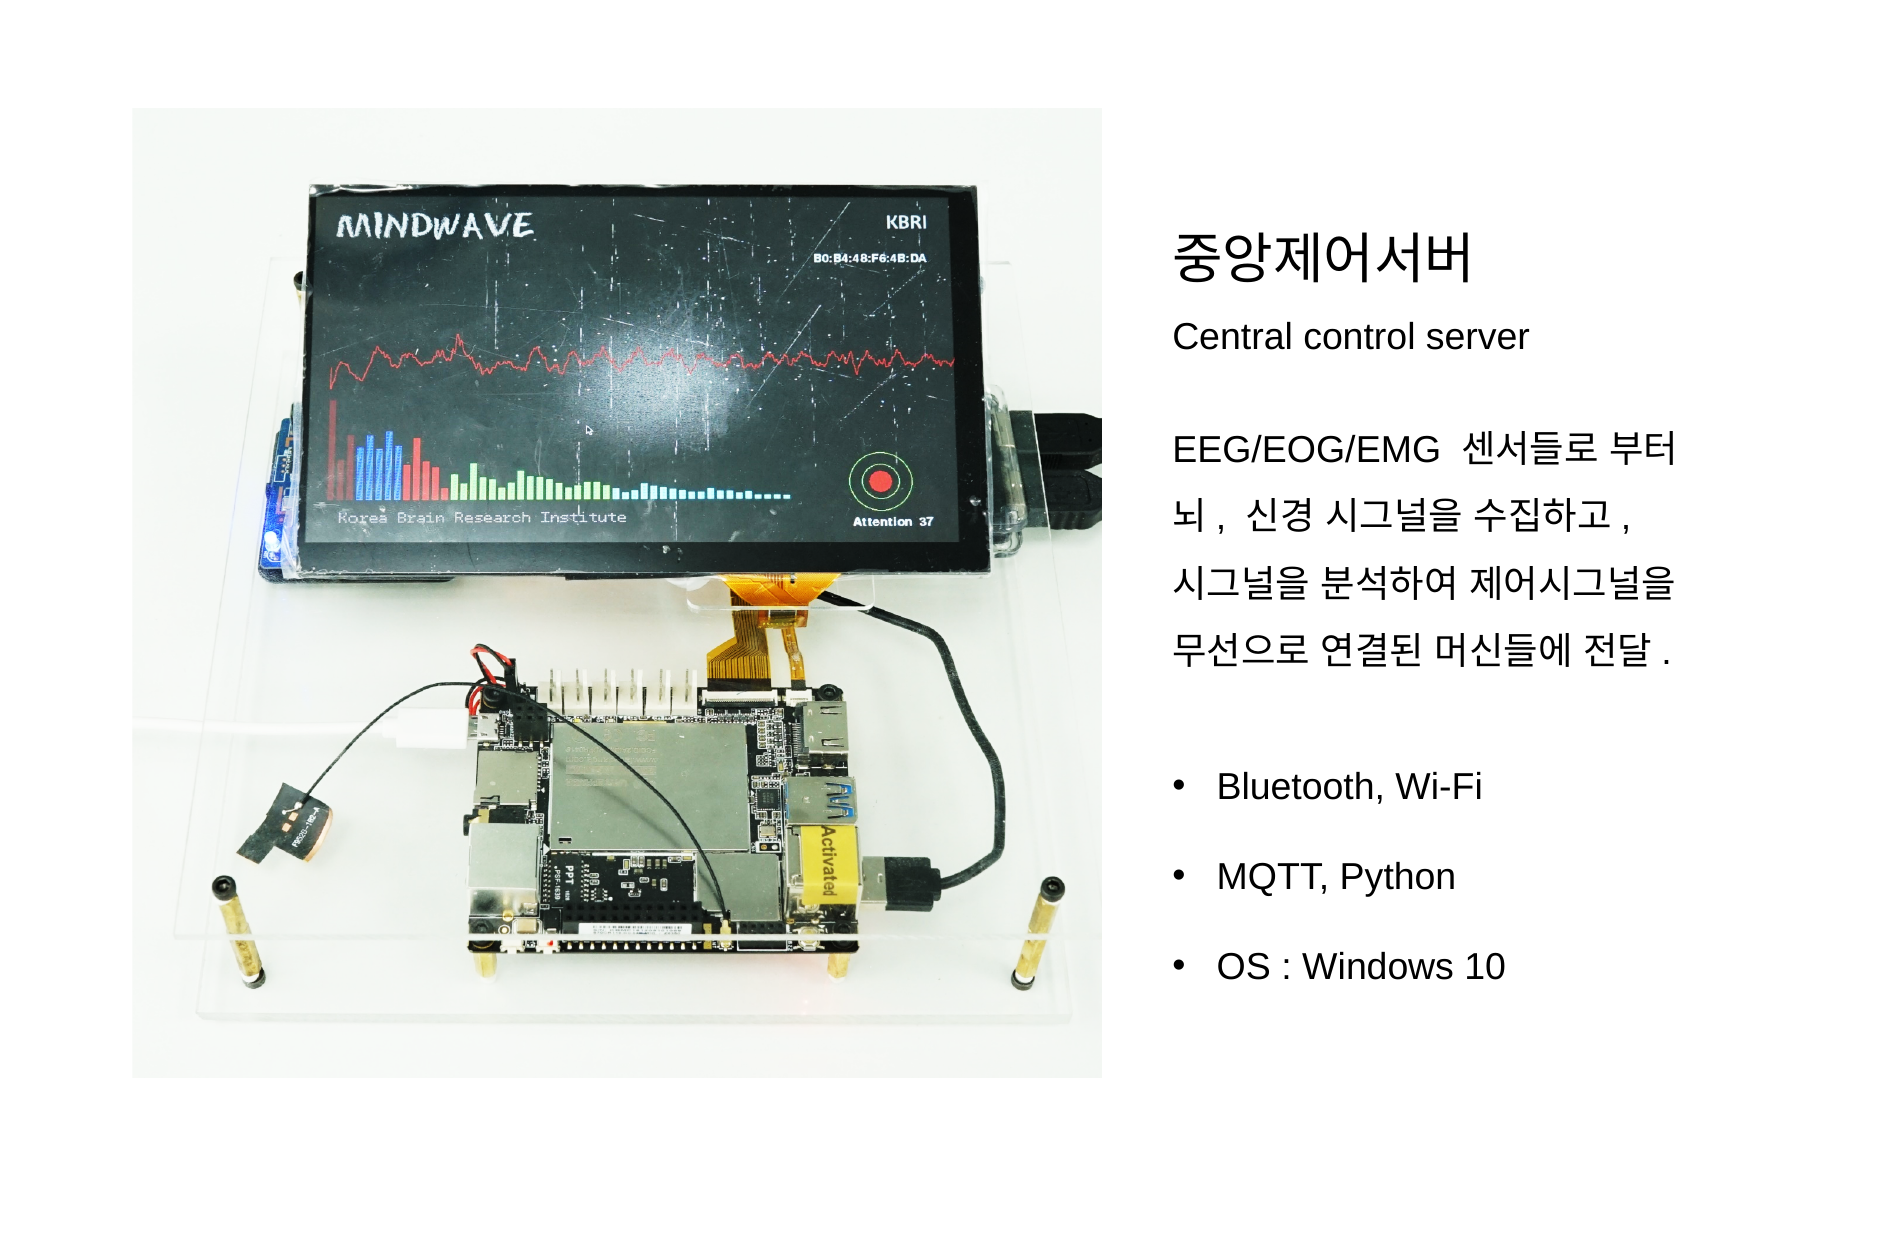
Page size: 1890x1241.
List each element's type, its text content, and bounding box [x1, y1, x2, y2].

text_box 중앙제어서버 Central control server EEG/EOG/EMG 센서들로 부터 뇌, 신경 시그널을 수집하고, 시그널을 분석하여 제어시그널을 무선으로 연결된 머신들에 전달. Bluetooth, Wi-Fi MQTT, Python OS : Windows 10 [1157, 183, 1879, 995]
picture [132, 108, 1103, 1078]
